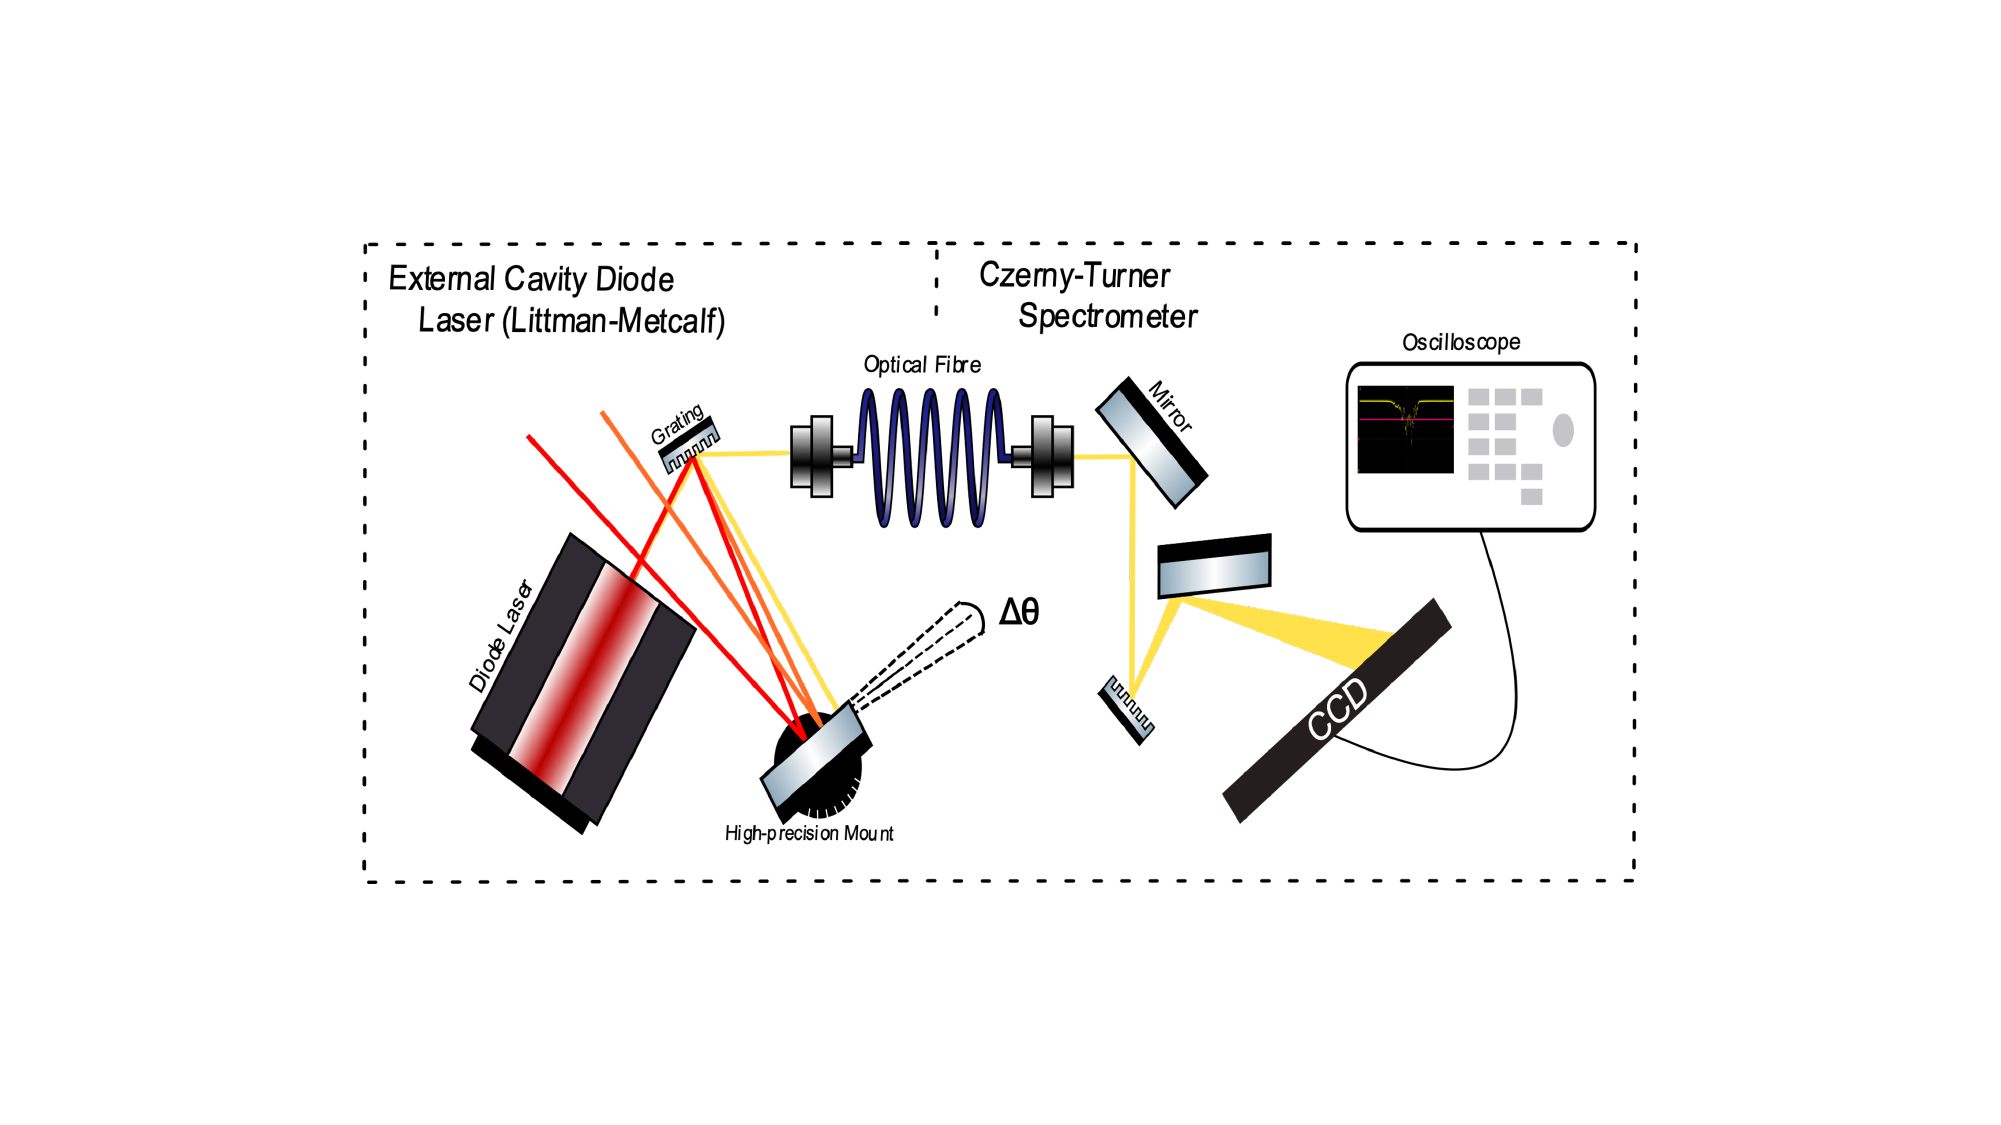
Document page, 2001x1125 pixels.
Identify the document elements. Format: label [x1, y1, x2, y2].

picture [362, 241, 1638, 884]
